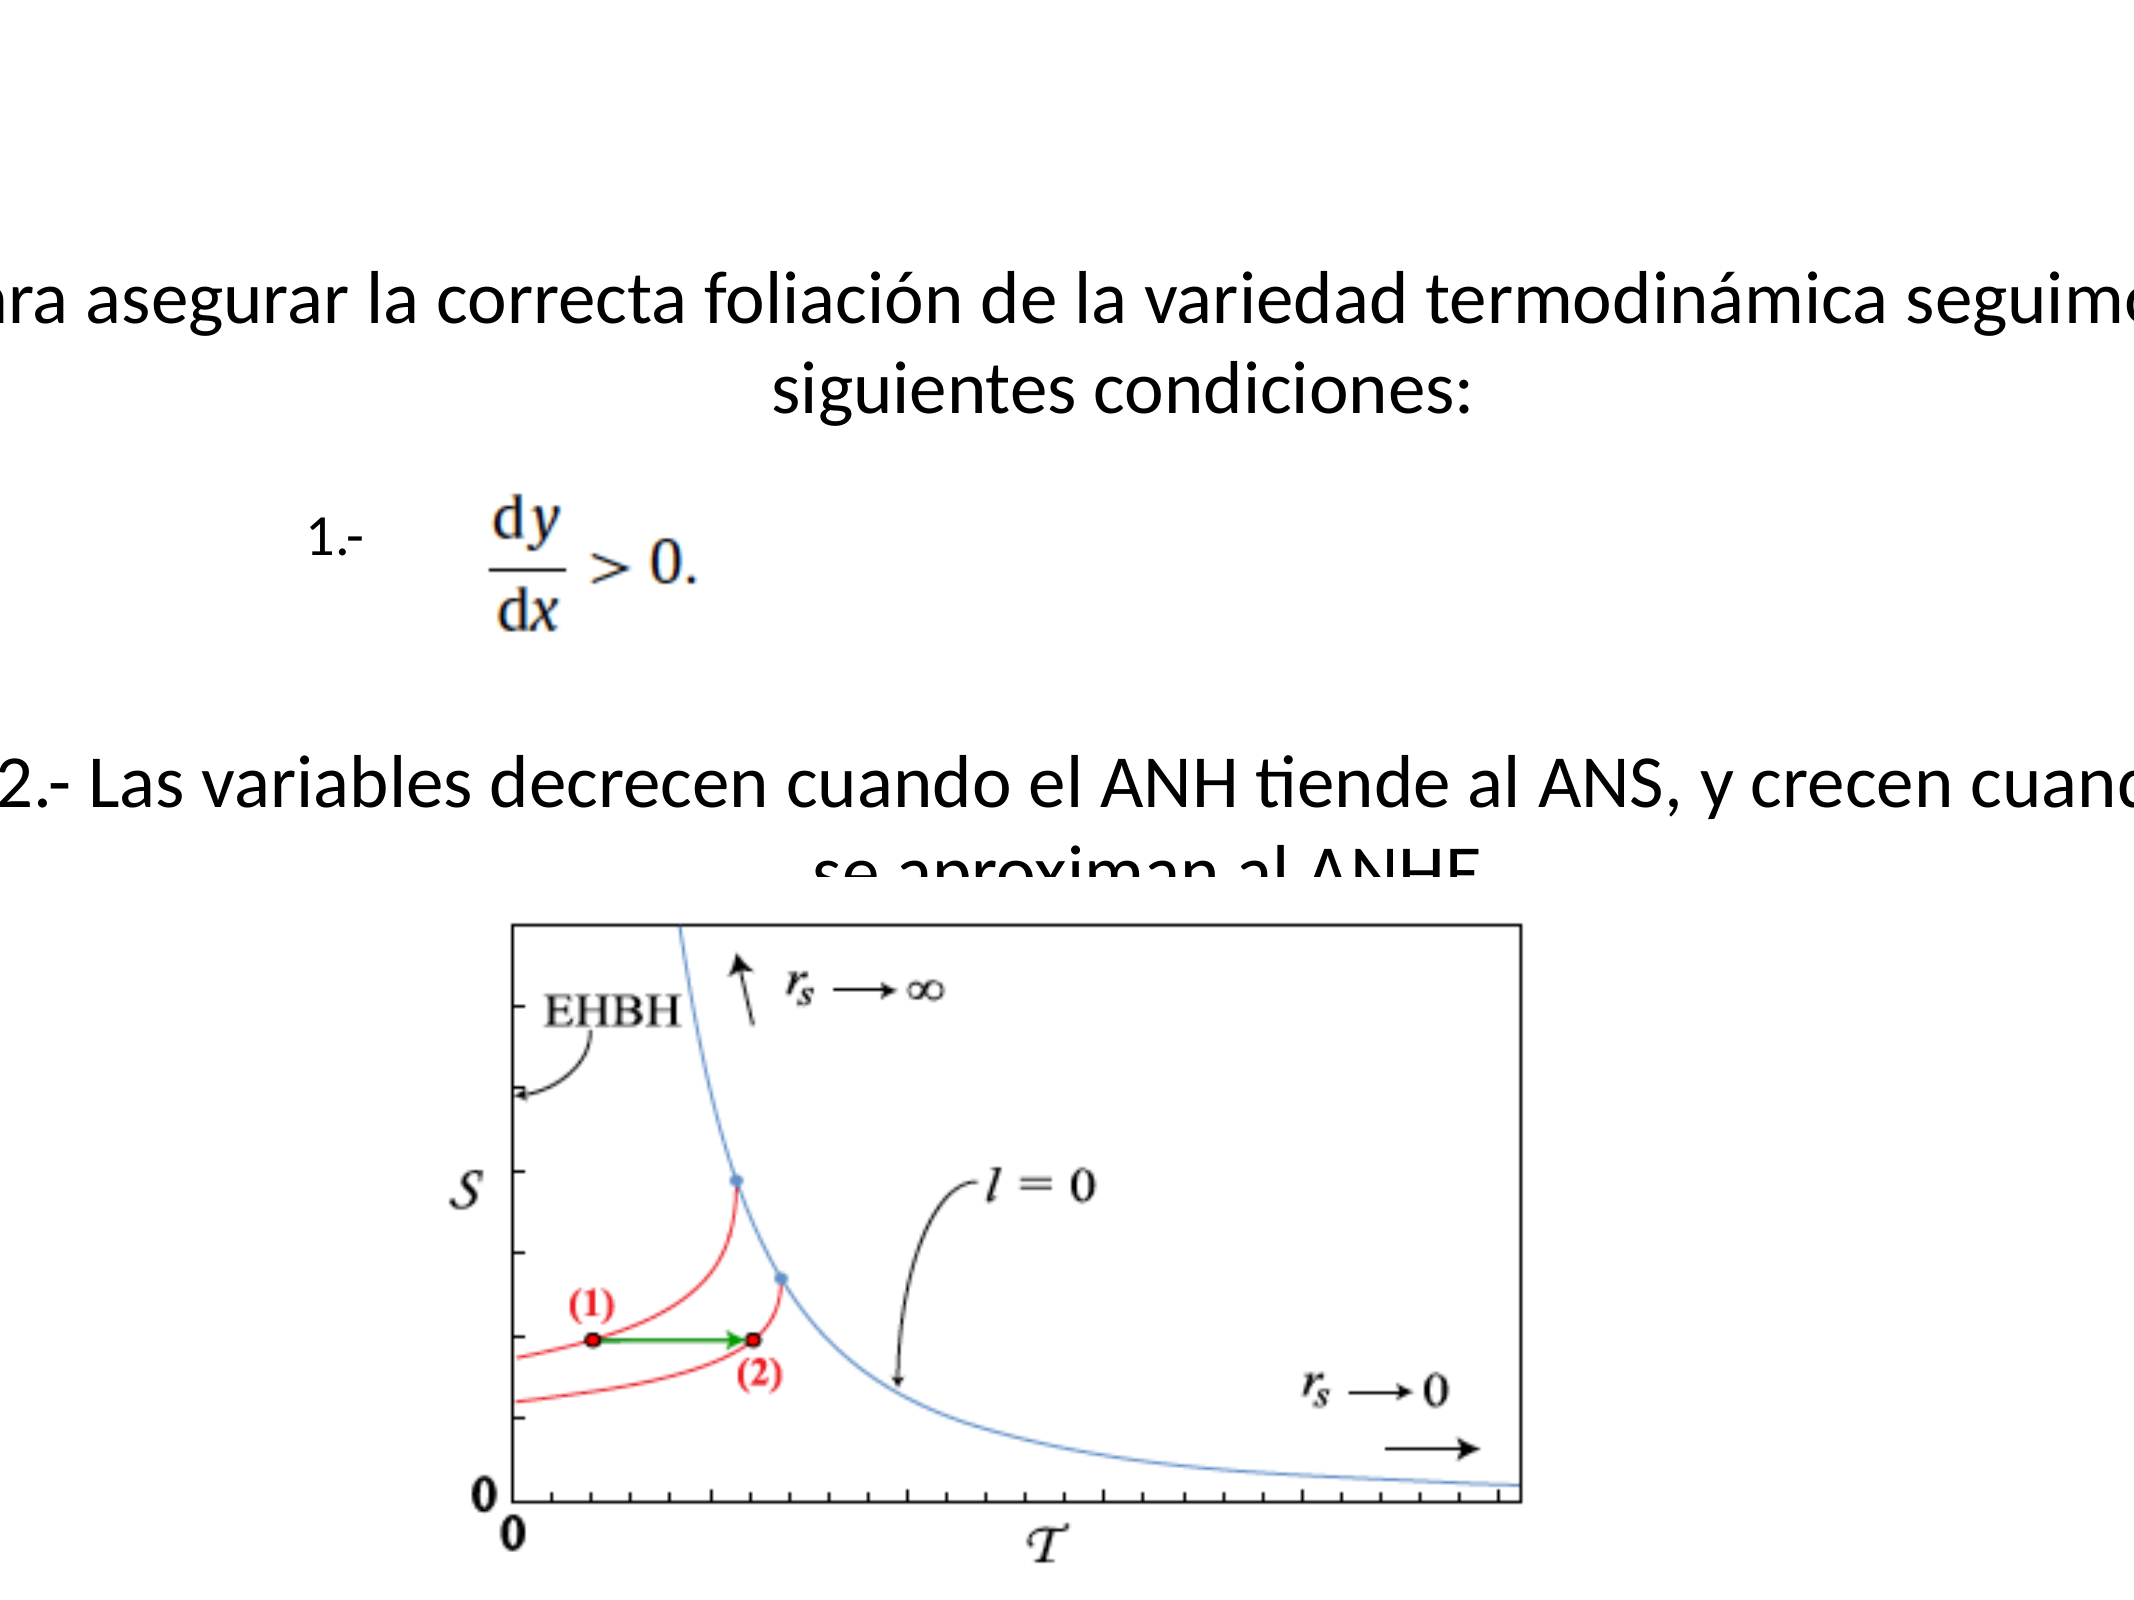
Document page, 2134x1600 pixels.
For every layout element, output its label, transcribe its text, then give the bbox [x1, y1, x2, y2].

text_box Para asegurar la correcta foliación de la variedad termodinámica seguimos las siguientes condiciones: [0, 238, 2134, 440]
text_box 2.- Las variables decrecen cuando el ANH tiende al ANS, y crecen cuando se aproximan al ANHE [0, 722, 2134, 924]
picture [465, 486, 710, 653]
picture [400, 877, 1582, 1594]
text_box 1.- [284, 486, 400, 578]
